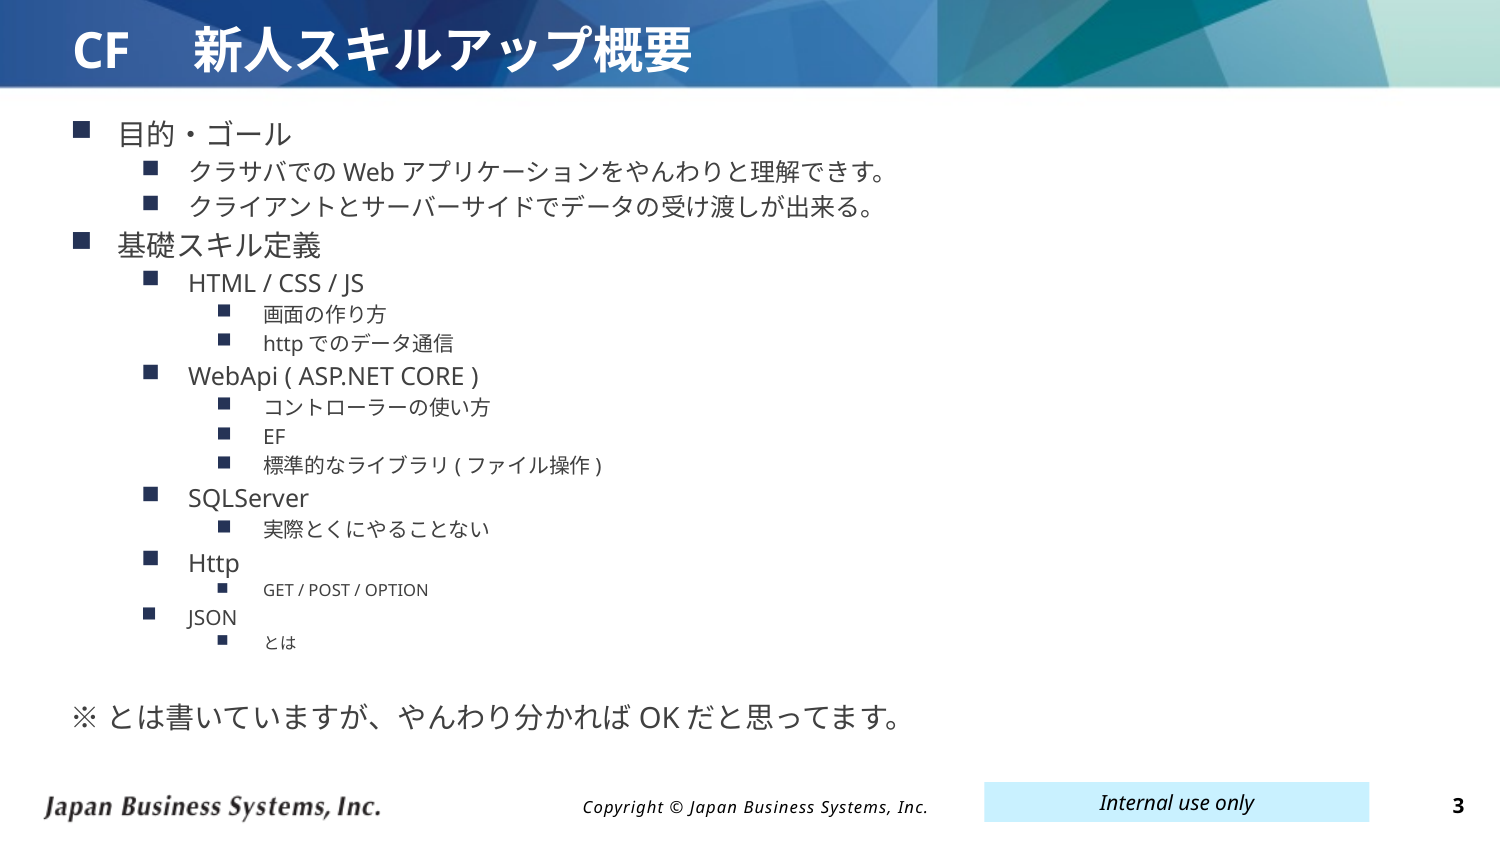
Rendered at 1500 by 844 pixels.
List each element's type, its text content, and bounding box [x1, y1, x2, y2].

list 目的・ゴール クラサバでのWebアプリケーションをやんわりと理解できす。 クライアントとサーバーサイドでデータの受け渡しが出来る。 基礎スキル定義 HTML / CSS / JS 画面の作り方 httpでのデータ通信 WebApi ( ASP.NET CORE ) コントローラーの使い方 EF 標準的なライブラリ(ファイル操作) SQLServer 実際とくにやることない Http GET / POST / OPTION JSON とは ※とは書いていますが、やんわり分かればOKだと思ってます。 [55, 109, 1439, 756]
title CF 新人スキルアップ概要 [57, 10, 1441, 79]
picture [0, 0, 1500, 844]
